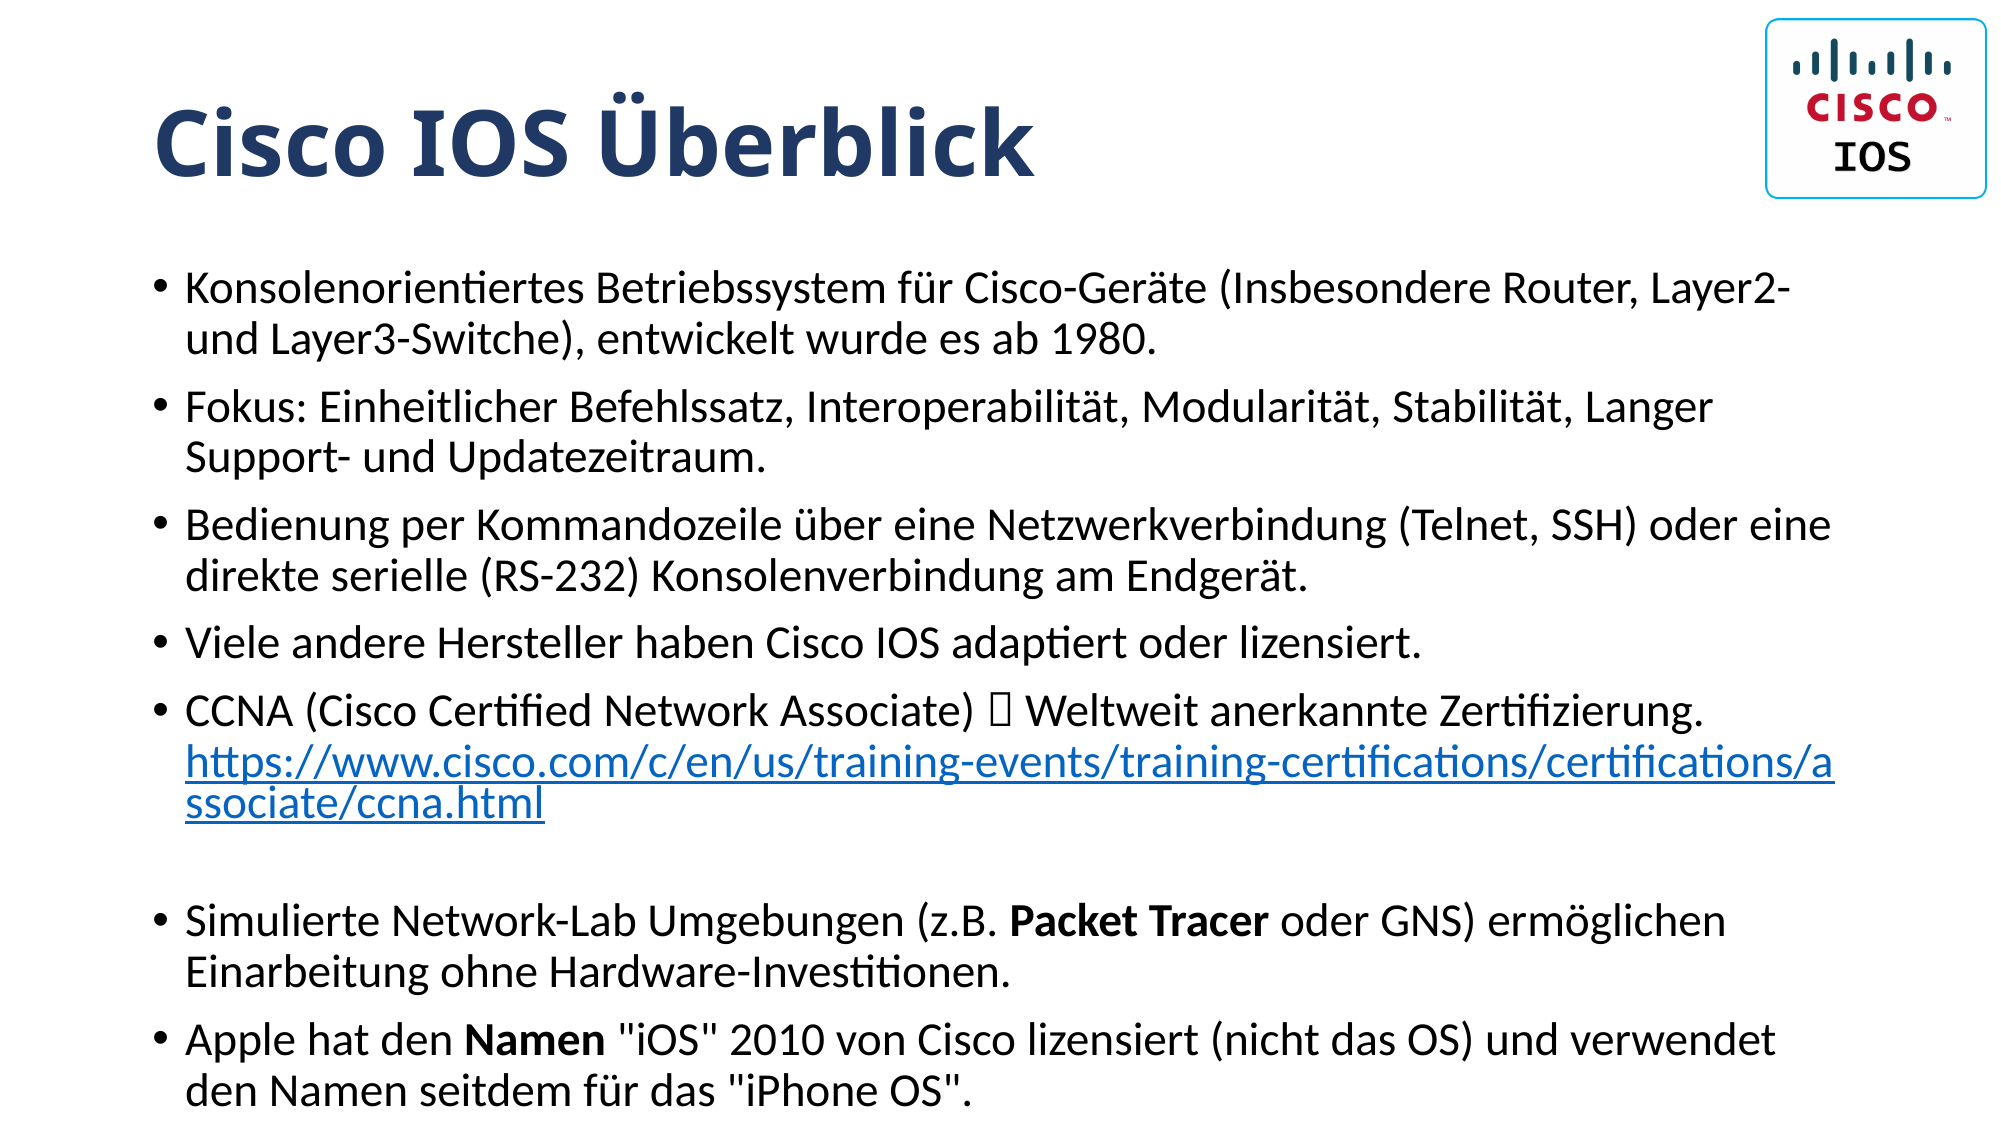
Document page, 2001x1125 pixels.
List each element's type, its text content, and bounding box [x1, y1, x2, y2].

picture [1765, 18, 1773, 26]
picture [1980, 192, 1987, 199]
list Konsolenorientiertes Betriebssystem für Cisco-Geräte (Insbesondere Router, Layer2- und Layer3-Switche), entwickelt wurde es ab 1980. Fokus: Einheitlicher Befehlssatz, Interoperabilität, Modularität, Stabilität, Langer Support- und Updatezeitraum. Bedienung per Kommandozeile über eine Netzwerkverbindung (Telnet, SSH) oder eine direkte serielle (RS-232) Konsolenverbindung am Endgerät. Viele andere Hersteller haben Cisco IOS adaptiert oder lizensiert. CCNA (Cisco Certified Network Associate)  Weltweit anerkannte Zertifizierung. https://www.cisco.com/c/en/us/training-events/training-certifications/certifications/associate/ccna.html Simulierte Network-Lab Umgebungen (z.B. Packet Tracer oder GNS) ermöglichen Einarbeitung ohne Hardware-Investitionen. Apple hat den Namen "iOS" 2010 von Cisco lizensiert (nicht das OS) und verwendet den Namen seitdem für das "iPhone OS". [137, 255, 1863, 1088]
picture [1979, 18, 1987, 26]
picture [1768, 21, 1984, 197]
title Cisco IOS Überblick [137, 37, 1766, 255]
